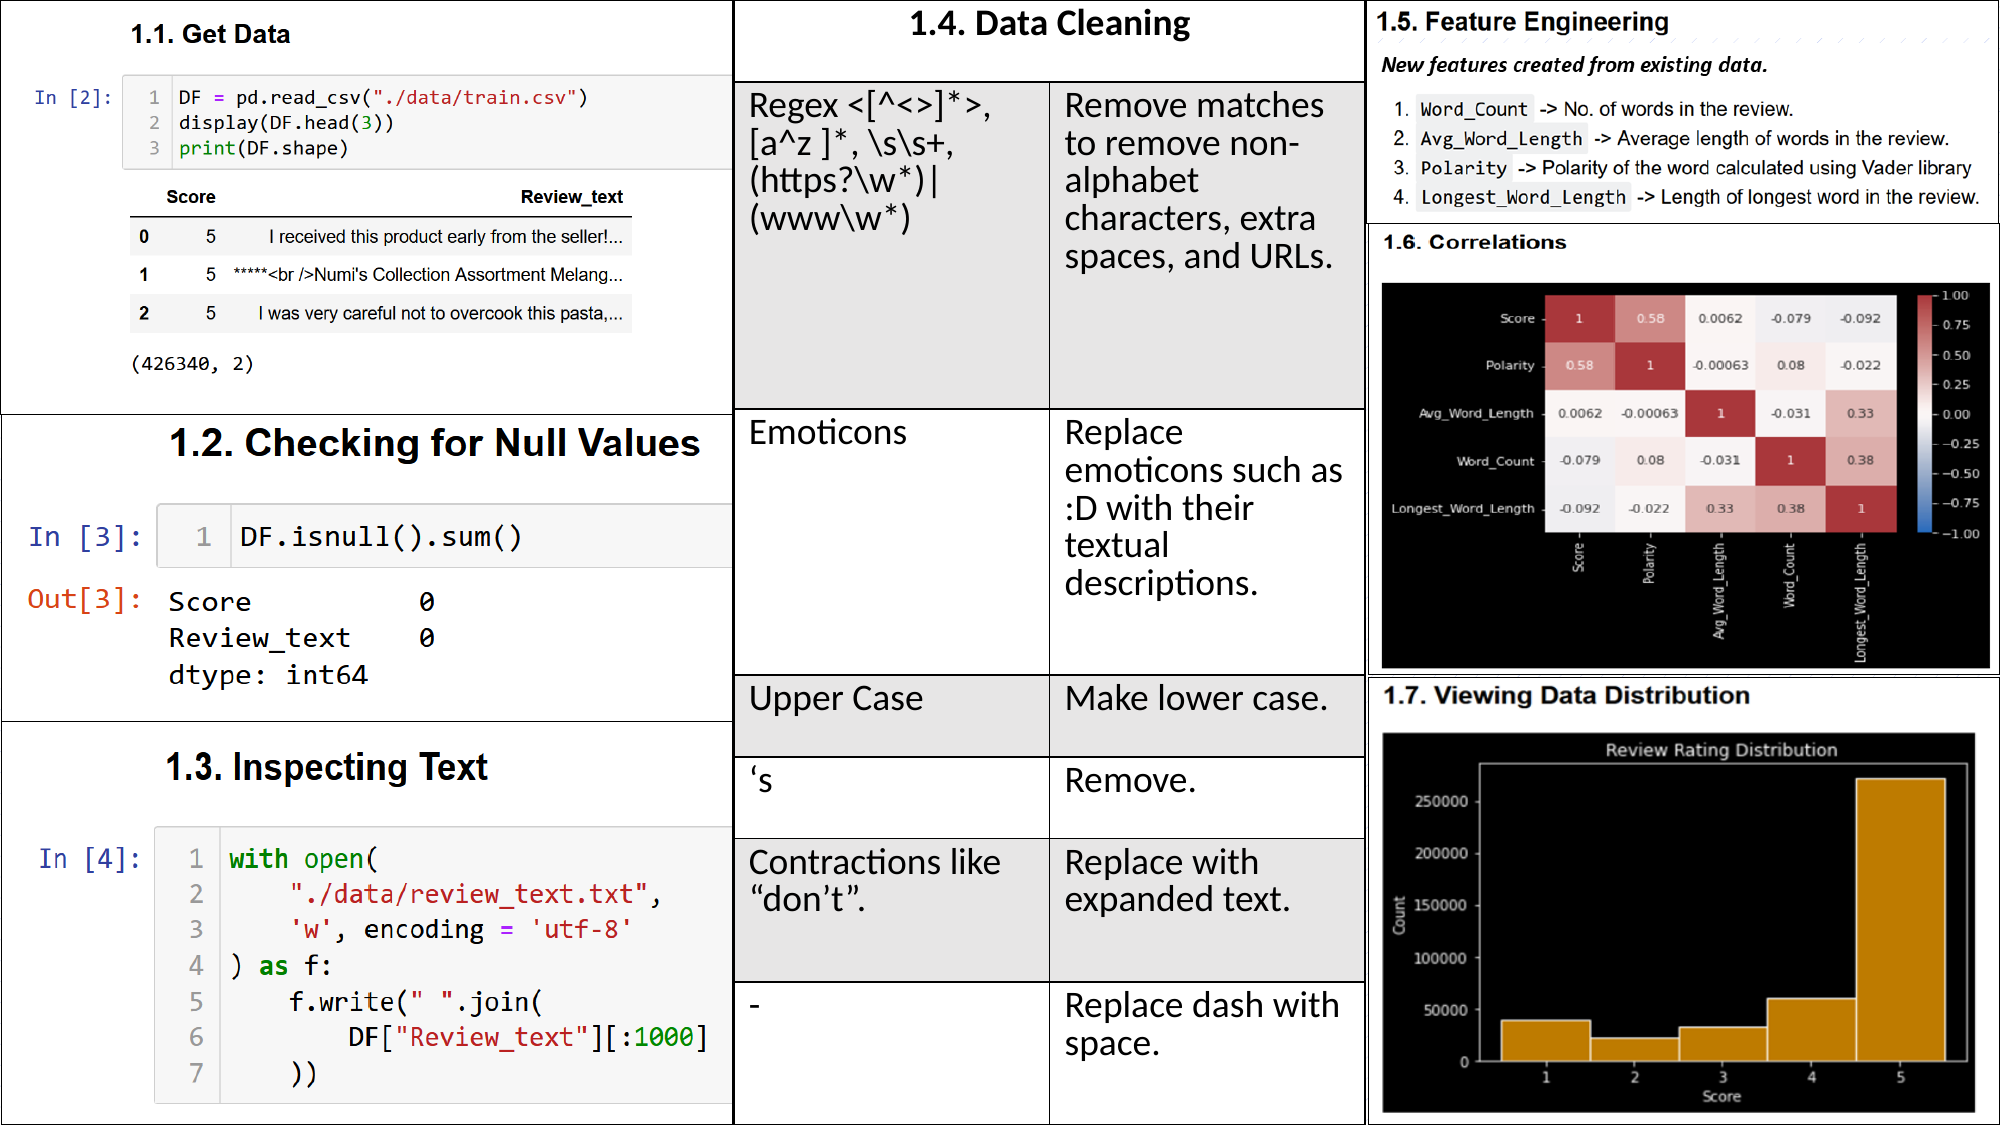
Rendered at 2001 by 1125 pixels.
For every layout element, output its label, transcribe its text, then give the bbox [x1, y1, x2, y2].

table_cell Make lower case. [1050, 676, 1364, 756]
table_cell - [735, 983, 1049, 1124]
picture [1368, 677, 2000, 1125]
table_cell Emoticons [735, 410, 1049, 674]
table_cell Replace with expanded text. [1050, 839, 1364, 981]
table_header 1.4. Data Cleaning [735, 1, 1364, 81]
picture [1366, 0, 2000, 675]
table_cell Regex <[^<>]*>, [a^z ]*, \s\s+, (https?\w*)|(www\w*) [735, 83, 1049, 408]
table_cell Contractions like “don’t”. [735, 839, 1049, 981]
picture [0, 0, 733, 1125]
table_cell Replace emoticons such as :D with their textual descriptions. [1050, 410, 1364, 674]
table_cell Remove matches to remove non-alphabet characters, extra spaces, and URLs. [1050, 83, 1364, 408]
table_cell Replace dash with space. [1050, 983, 1364, 1124]
table_cell ‘s [735, 758, 1049, 838]
table_cell Remove. [1050, 758, 1364, 838]
table_cell Upper Case [735, 676, 1049, 756]
